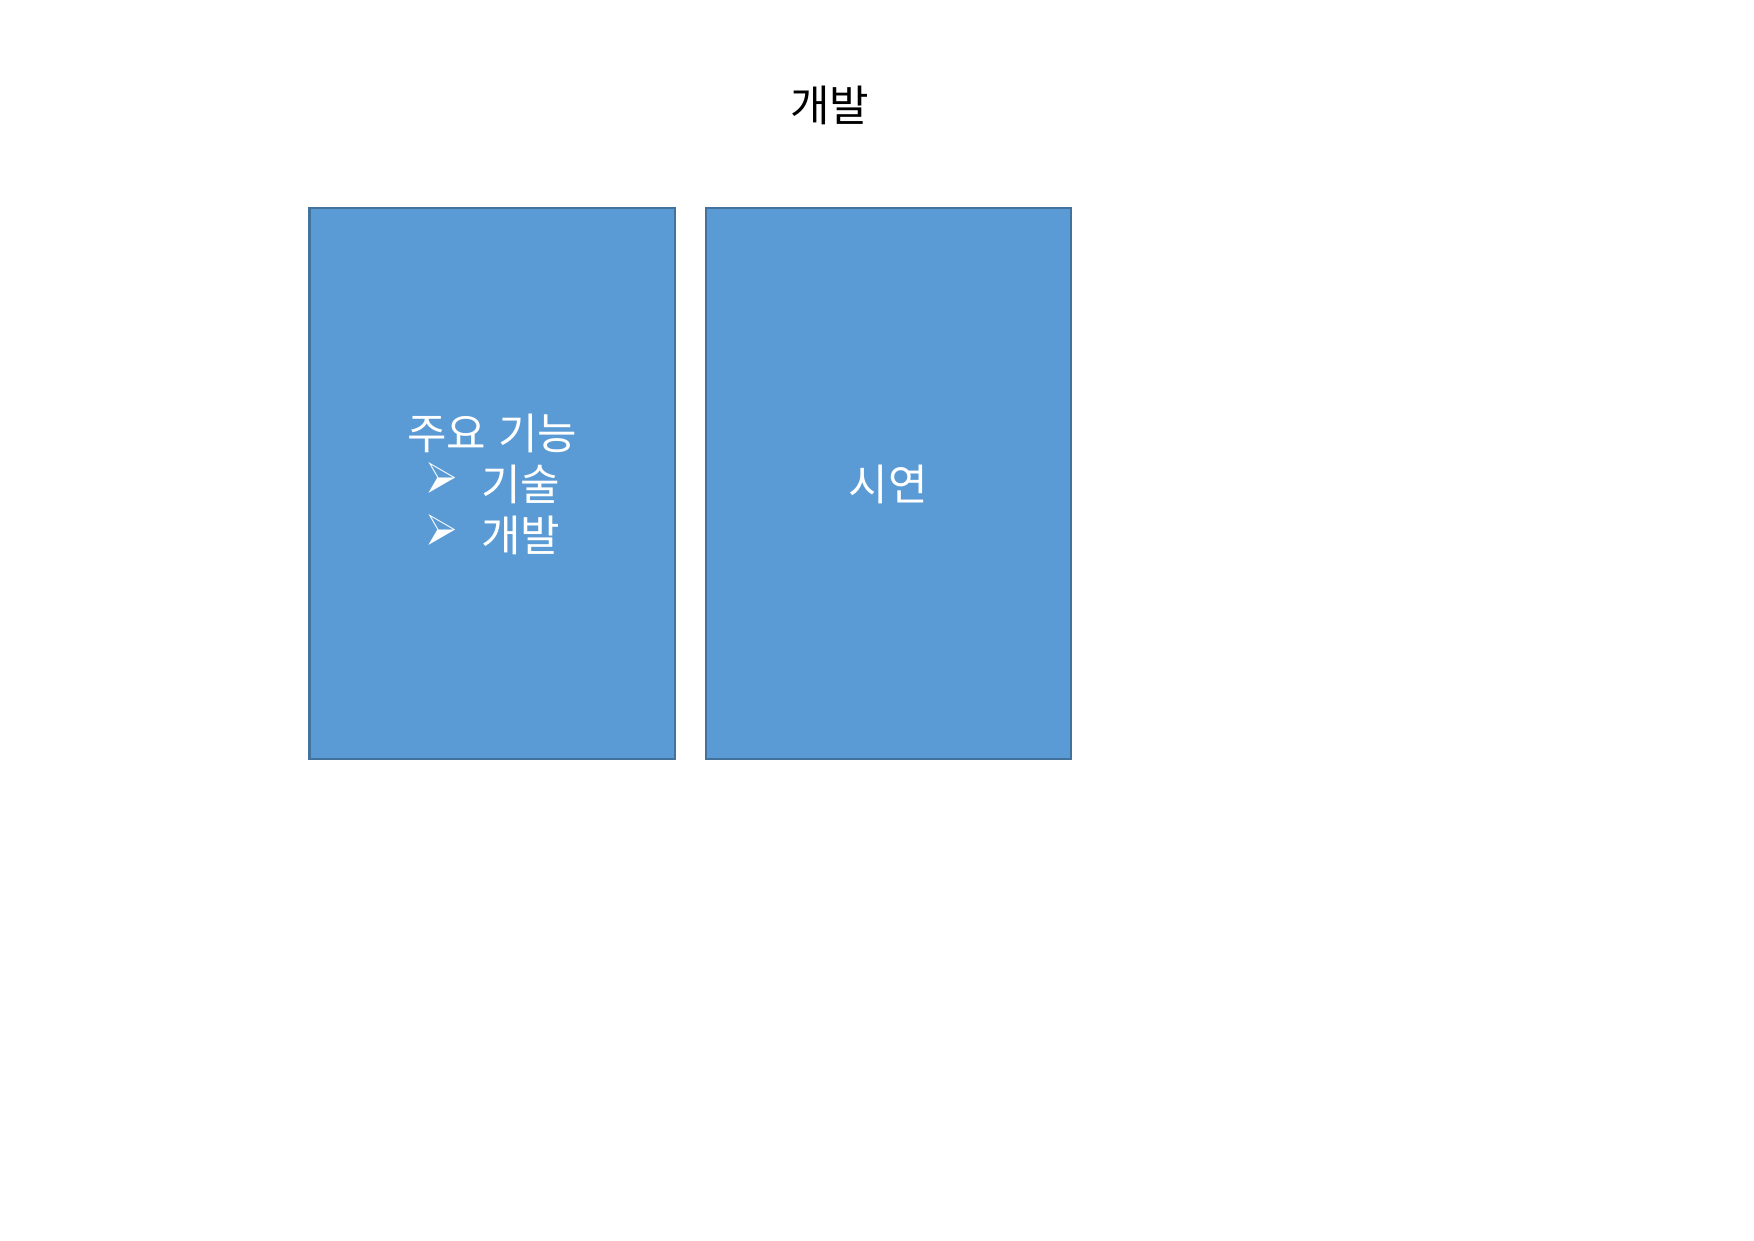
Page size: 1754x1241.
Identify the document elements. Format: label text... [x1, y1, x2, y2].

text_box 시연 [705, 207, 1072, 760]
text_box 개발 [775, 71, 885, 138]
text_box 주요 기능 기술 개발 [308, 207, 676, 760]
